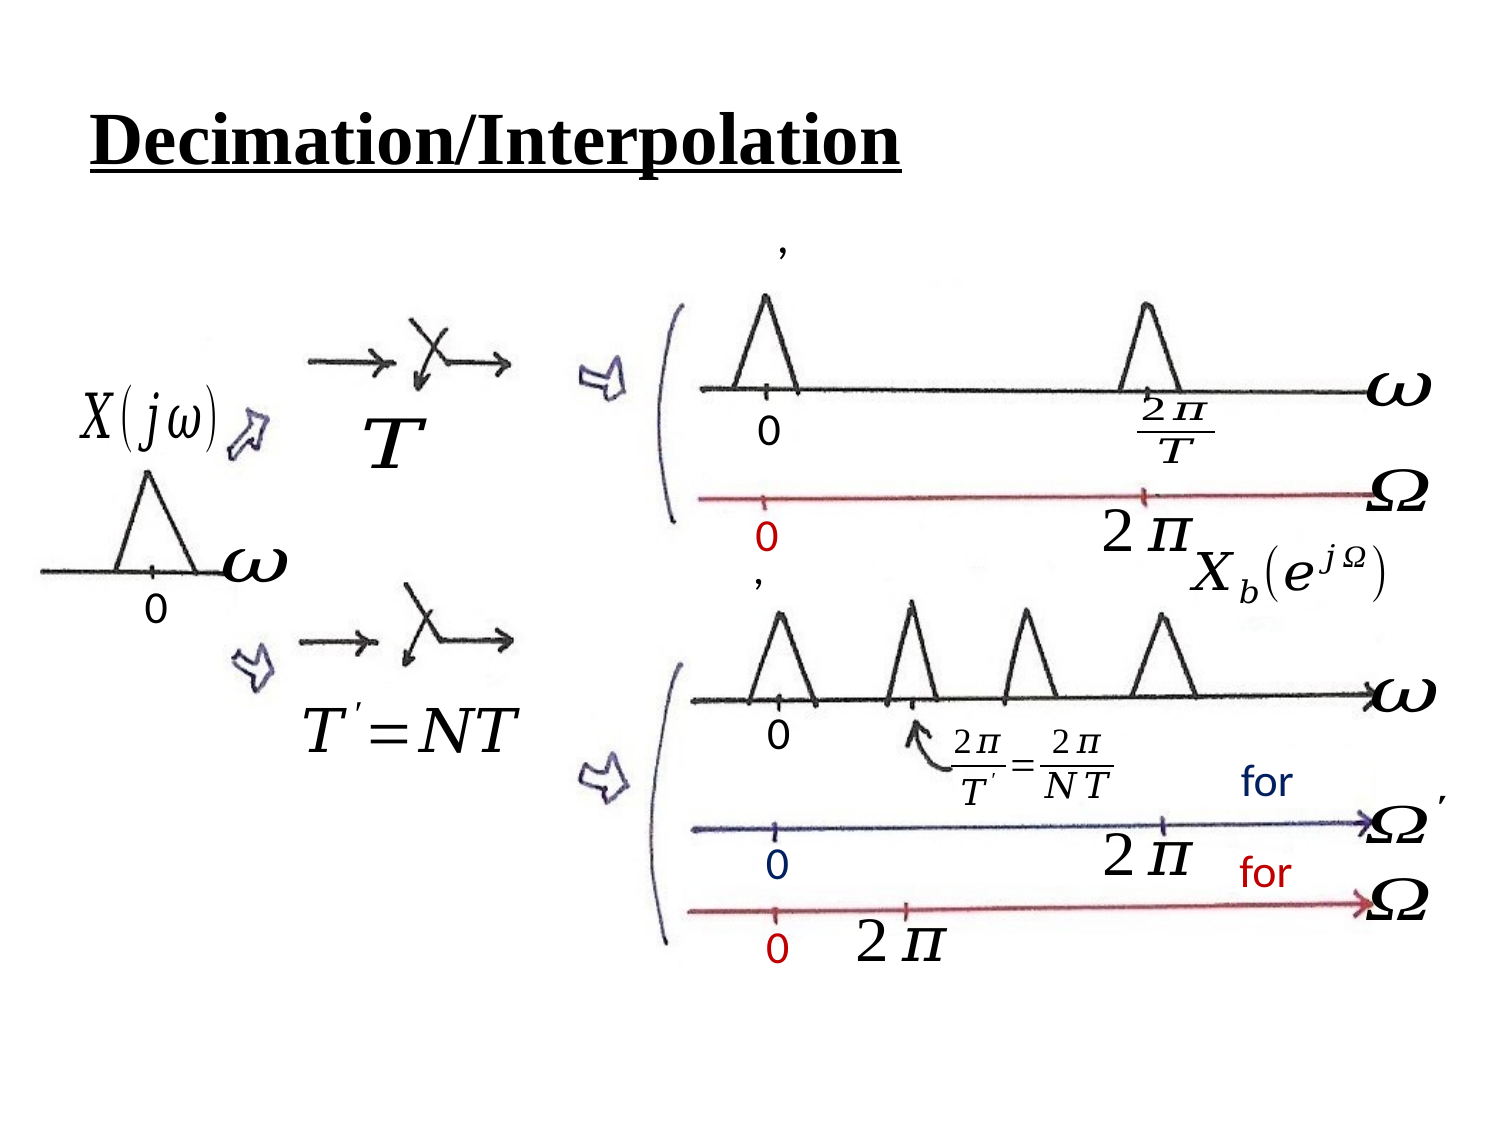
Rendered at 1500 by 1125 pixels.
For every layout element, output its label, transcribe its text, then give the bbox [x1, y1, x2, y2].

picture [29, 278, 1385, 993]
text_box Decimation/Interpolation [0, 36, 1500, 187]
